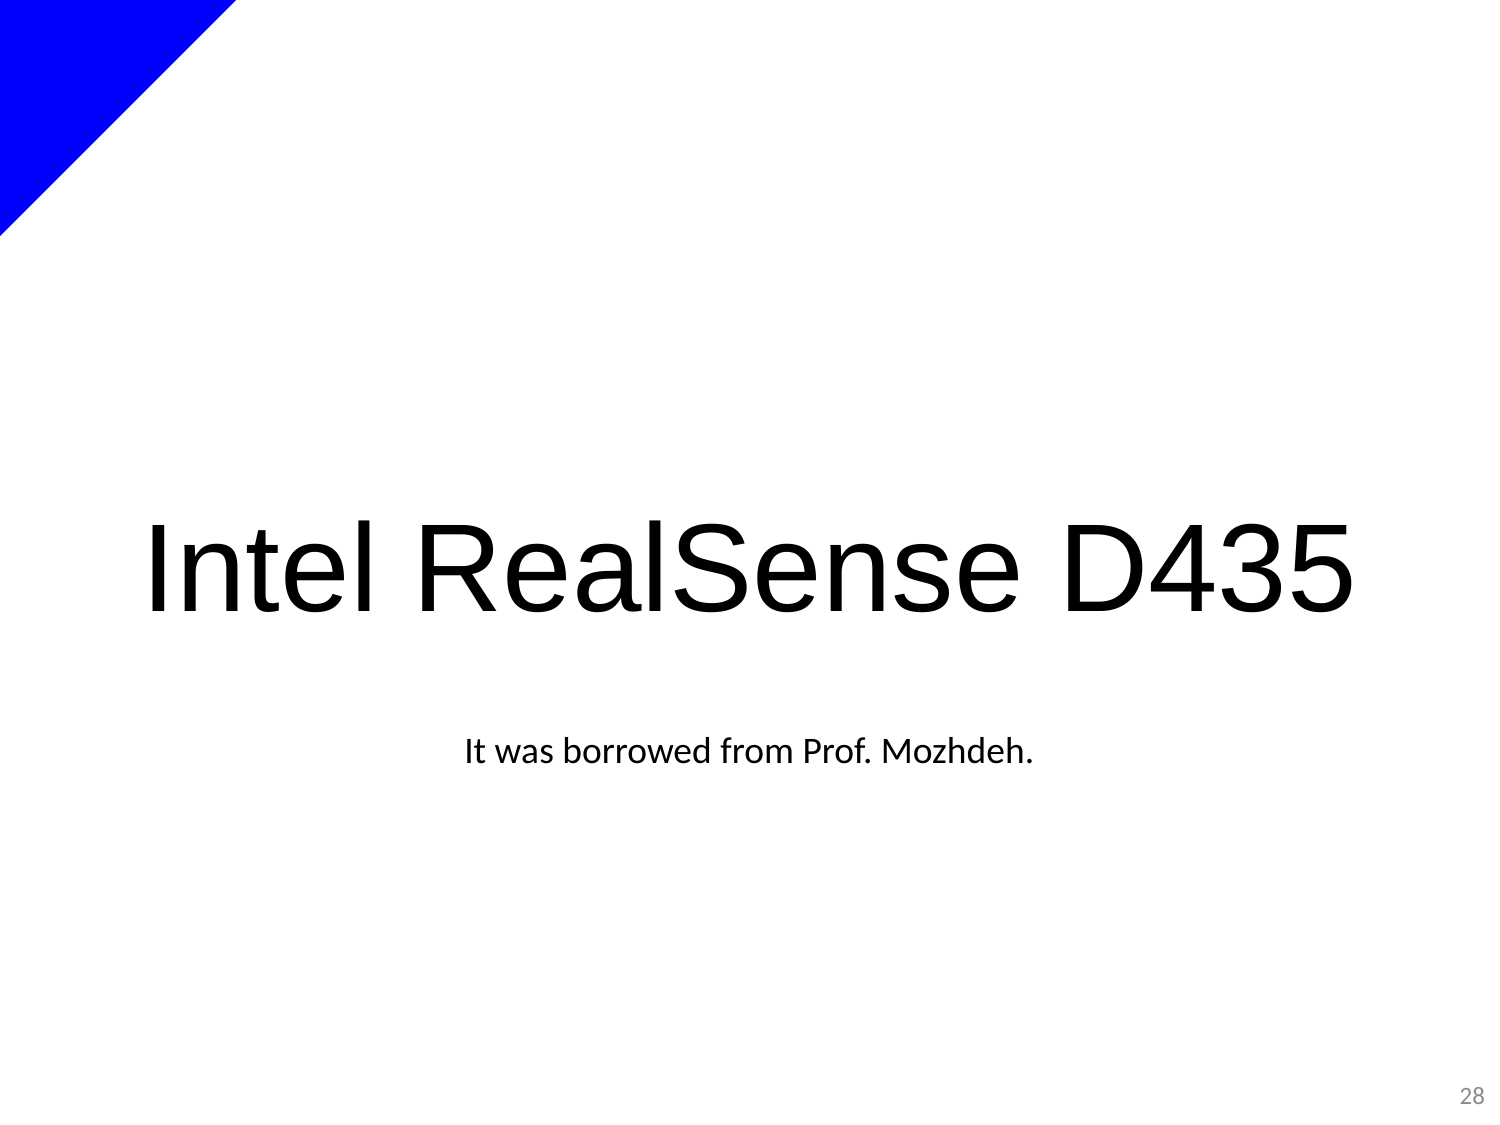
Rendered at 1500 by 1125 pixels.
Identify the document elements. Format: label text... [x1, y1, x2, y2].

text_box It was borrowed from Prof. Mozhdeh. [449, 718, 1051, 779]
slide_number 28 [1162, 1065, 1500, 1125]
text_box Intel RealSense D435 [127, 479, 1373, 644]
text_box [0, 0, 238, 238]
